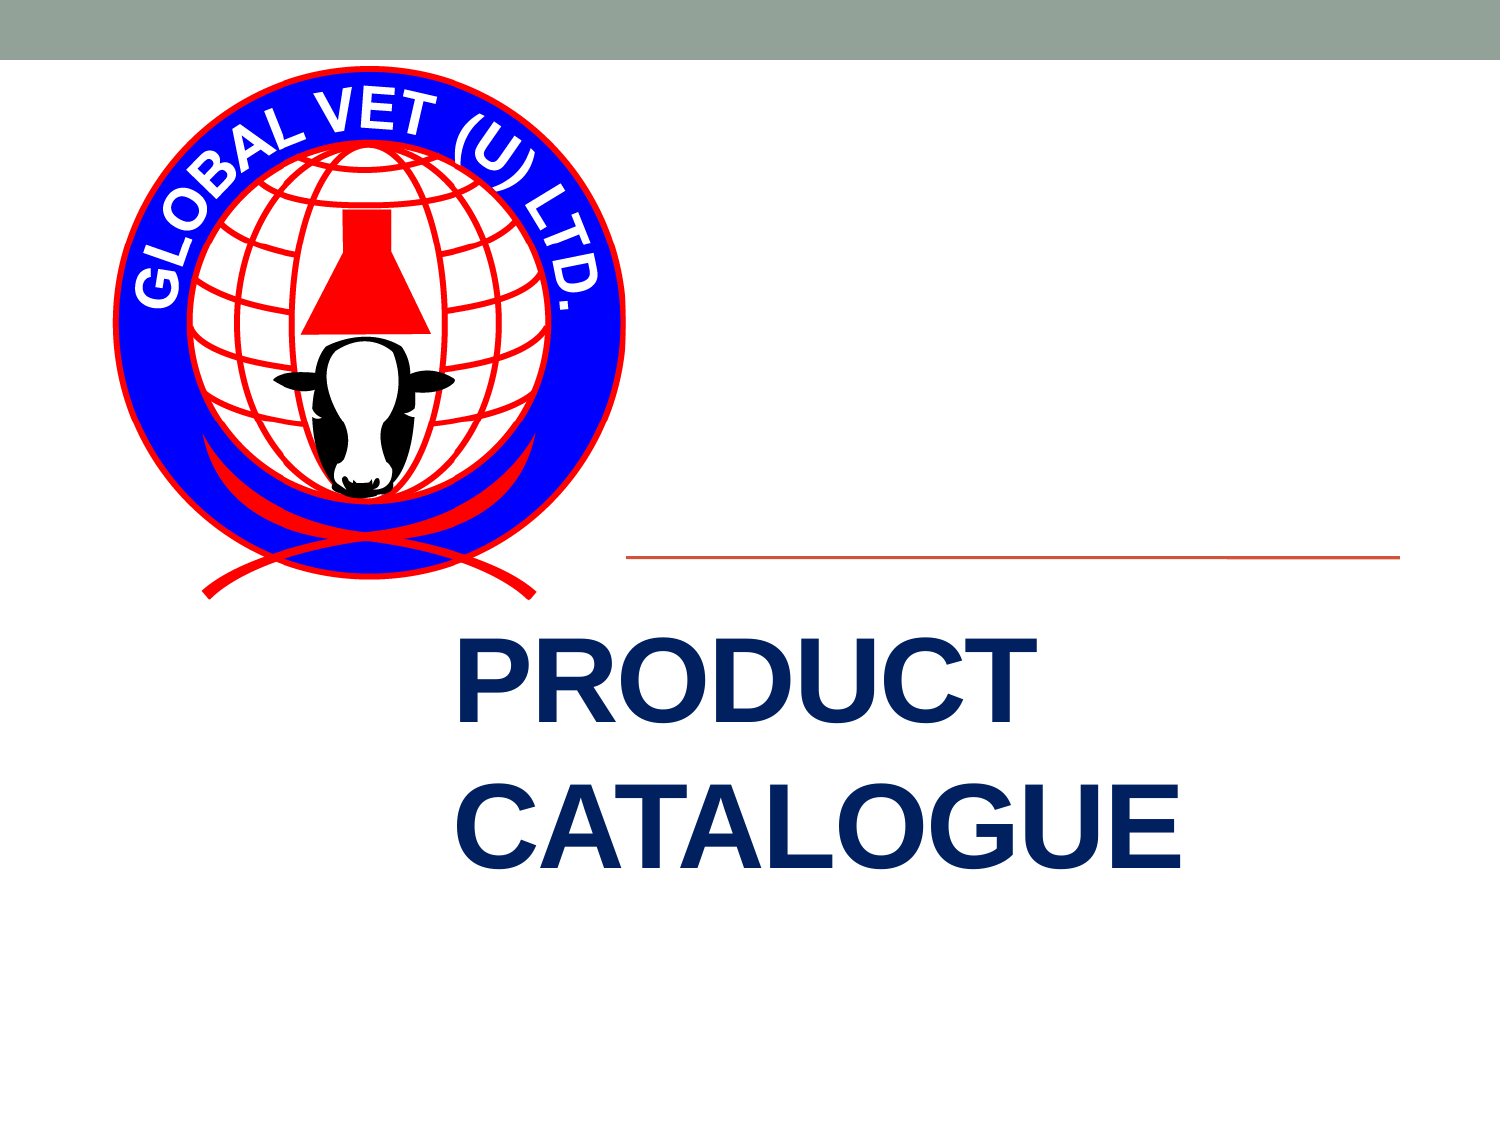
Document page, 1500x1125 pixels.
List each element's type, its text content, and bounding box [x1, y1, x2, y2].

picture [112, 65, 627, 601]
title PRODUCT CATALOGUE [437, 589, 1363, 900]
